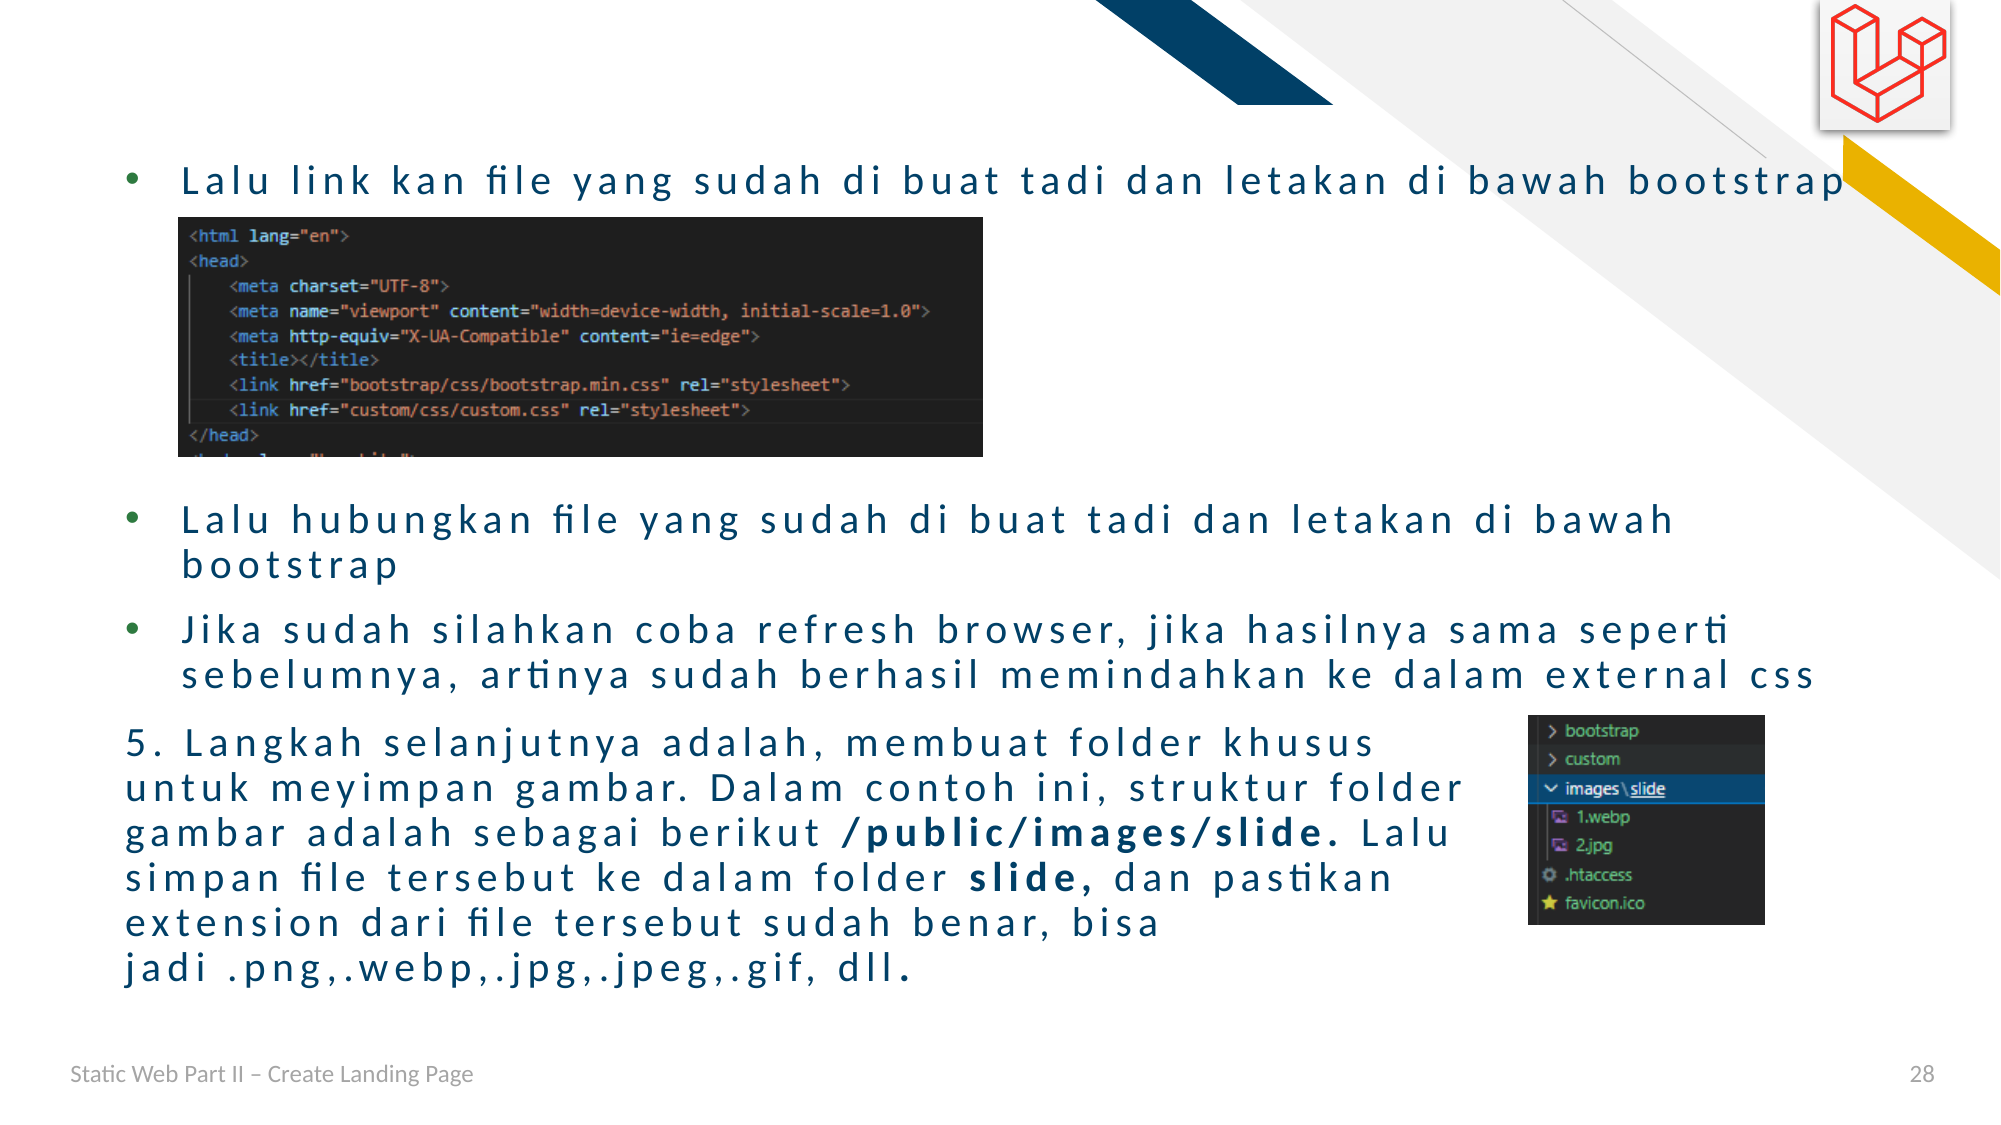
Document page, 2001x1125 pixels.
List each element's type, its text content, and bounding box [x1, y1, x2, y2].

footer Static Web Part II – Create Landing Page [55, 1042, 731, 1103]
picture [1528, 715, 1765, 925]
text_box [1820, 0, 1950, 130]
text_box 5. Langkah selanjutnya adalah, membuat folder khusus untuk meyimpan gambar. Dalam contoh ini, struktur folder gambar adalah sebagai berikut /public/images/slide. Lalu simpan file tersebut ke dalam folder slide, dan pastikan extension dari file tersebut sudah benar, bisa jadi .png,.webp,.jpg,.jpeg,.gif, dll. [110, 713, 1486, 1015]
picture [178, 217, 983, 458]
picture [1831, 4, 1947, 125]
text_box Lalu hubungkan file yang sudah di buat tadi dan letakan di bawah bootstrap Jika sudah silahkan coba refresh browser, jika hasilnya sama seperti sebelumnya, artinya sudah berhasil memindahkan ke dalam external css [110, 489, 1891, 716]
text_box Lalu link kan file yang sudah di buat tadi dan letakan di bawah bootstrap [110, 151, 1879, 255]
slide_number 28 [1828, 1042, 1950, 1103]
